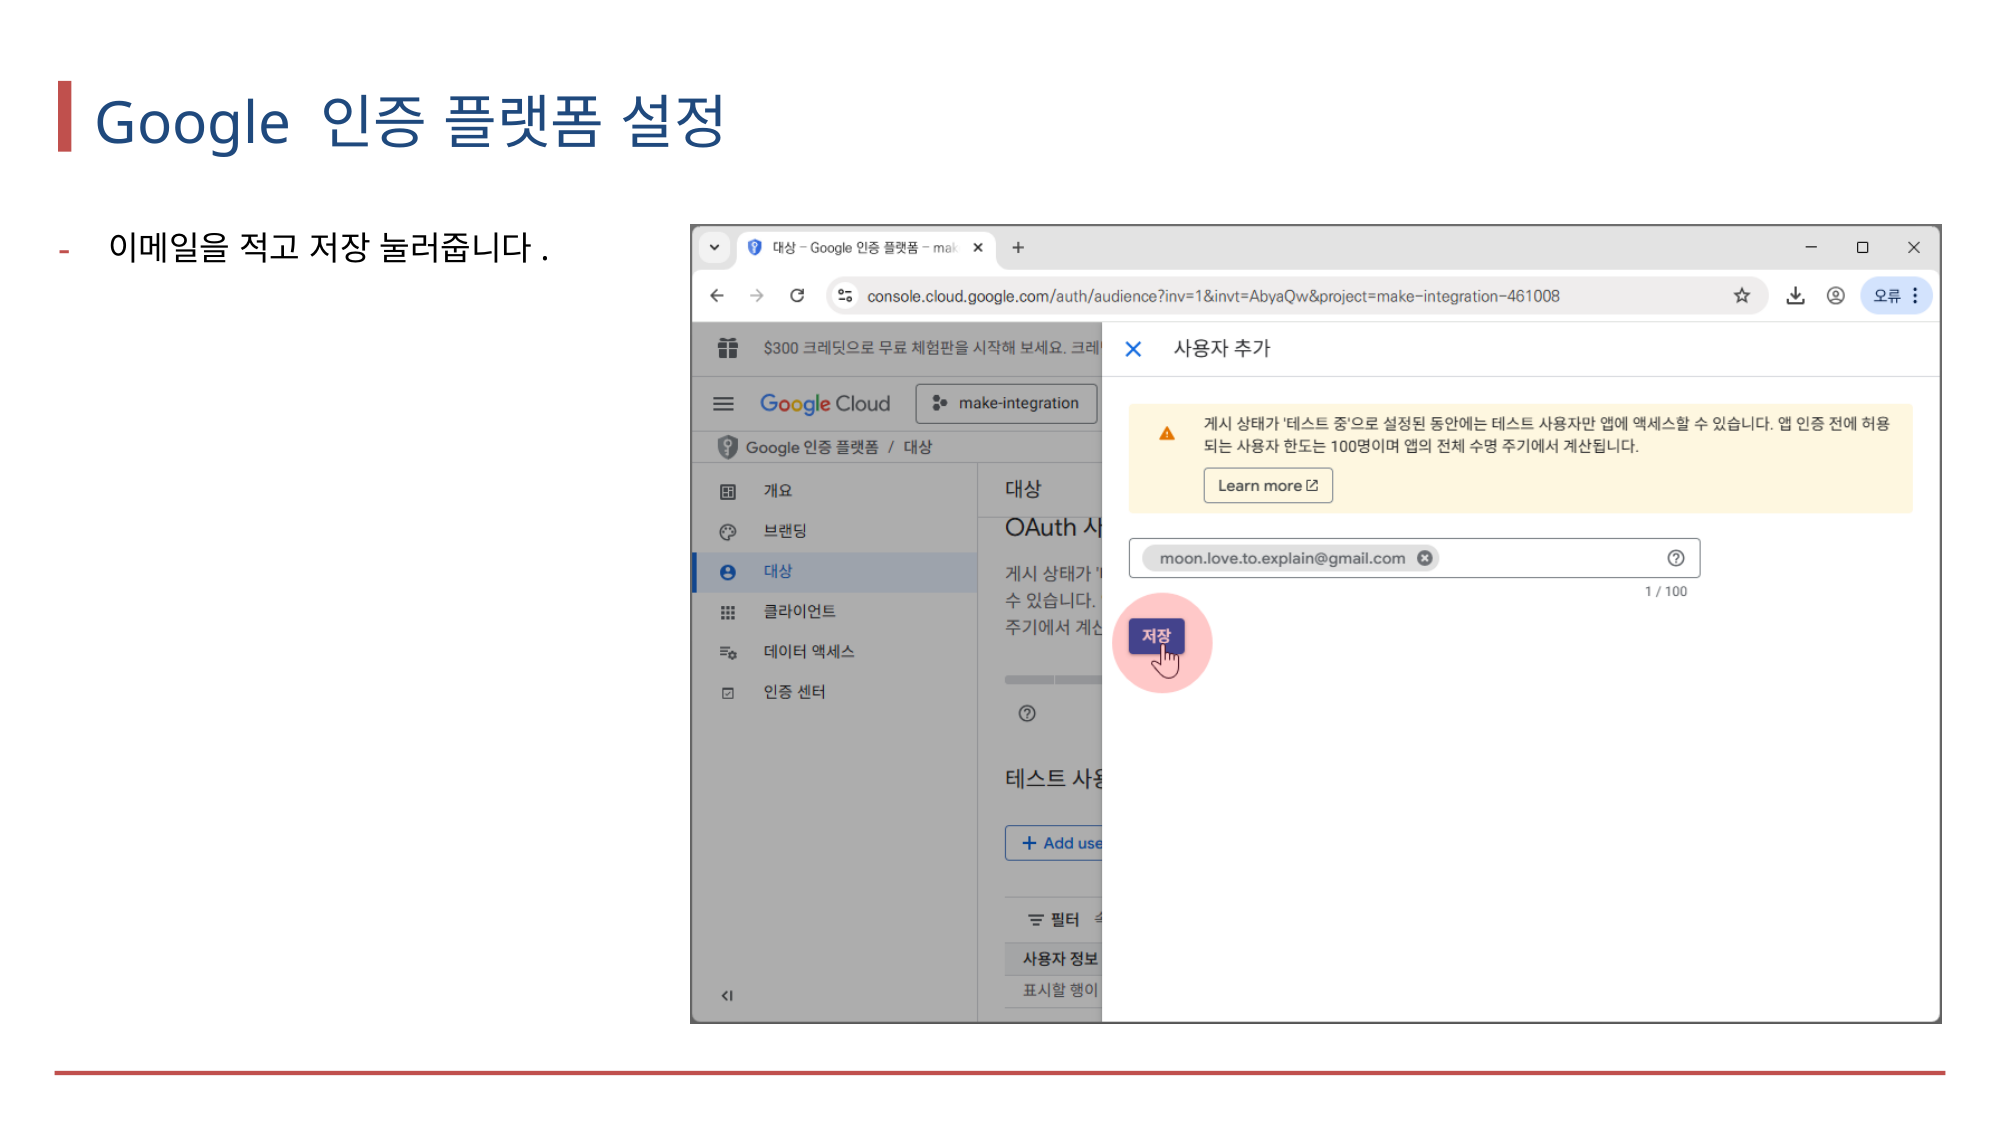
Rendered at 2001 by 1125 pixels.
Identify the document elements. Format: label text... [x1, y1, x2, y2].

title Google 인증 플랫폼 설정 [79, 67, 1942, 165]
picture [690, 224, 1942, 1025]
list 이메일을 적고 저장 눌러줍니다. [58, 219, 676, 1030]
